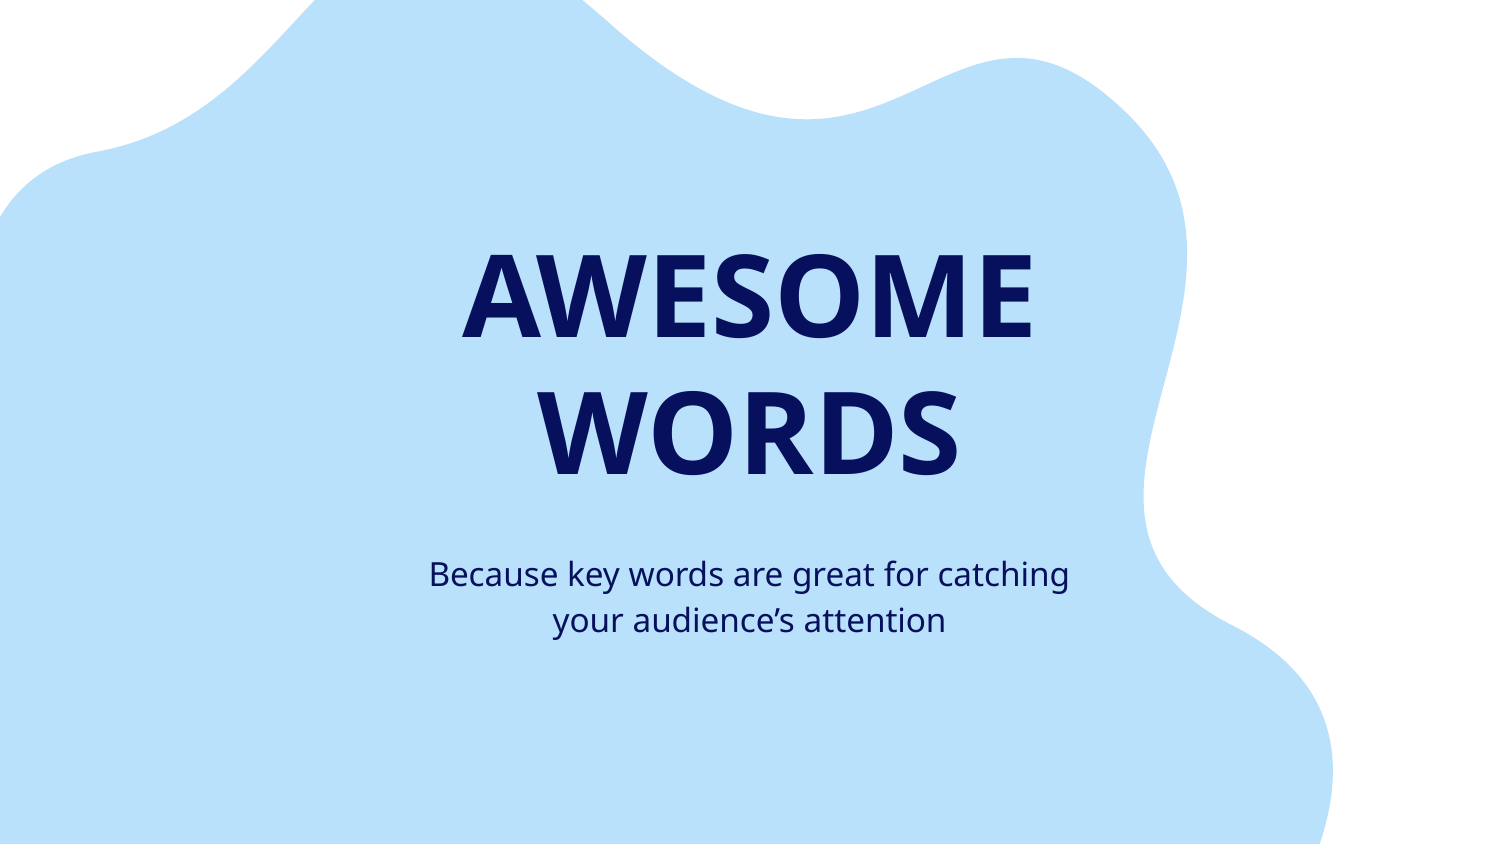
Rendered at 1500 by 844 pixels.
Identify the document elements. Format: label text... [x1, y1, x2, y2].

subtitle Because key words are great for catching your audience’s attention [395, 532, 1105, 642]
title AWESOME WORDS [395, 207, 1105, 475]
